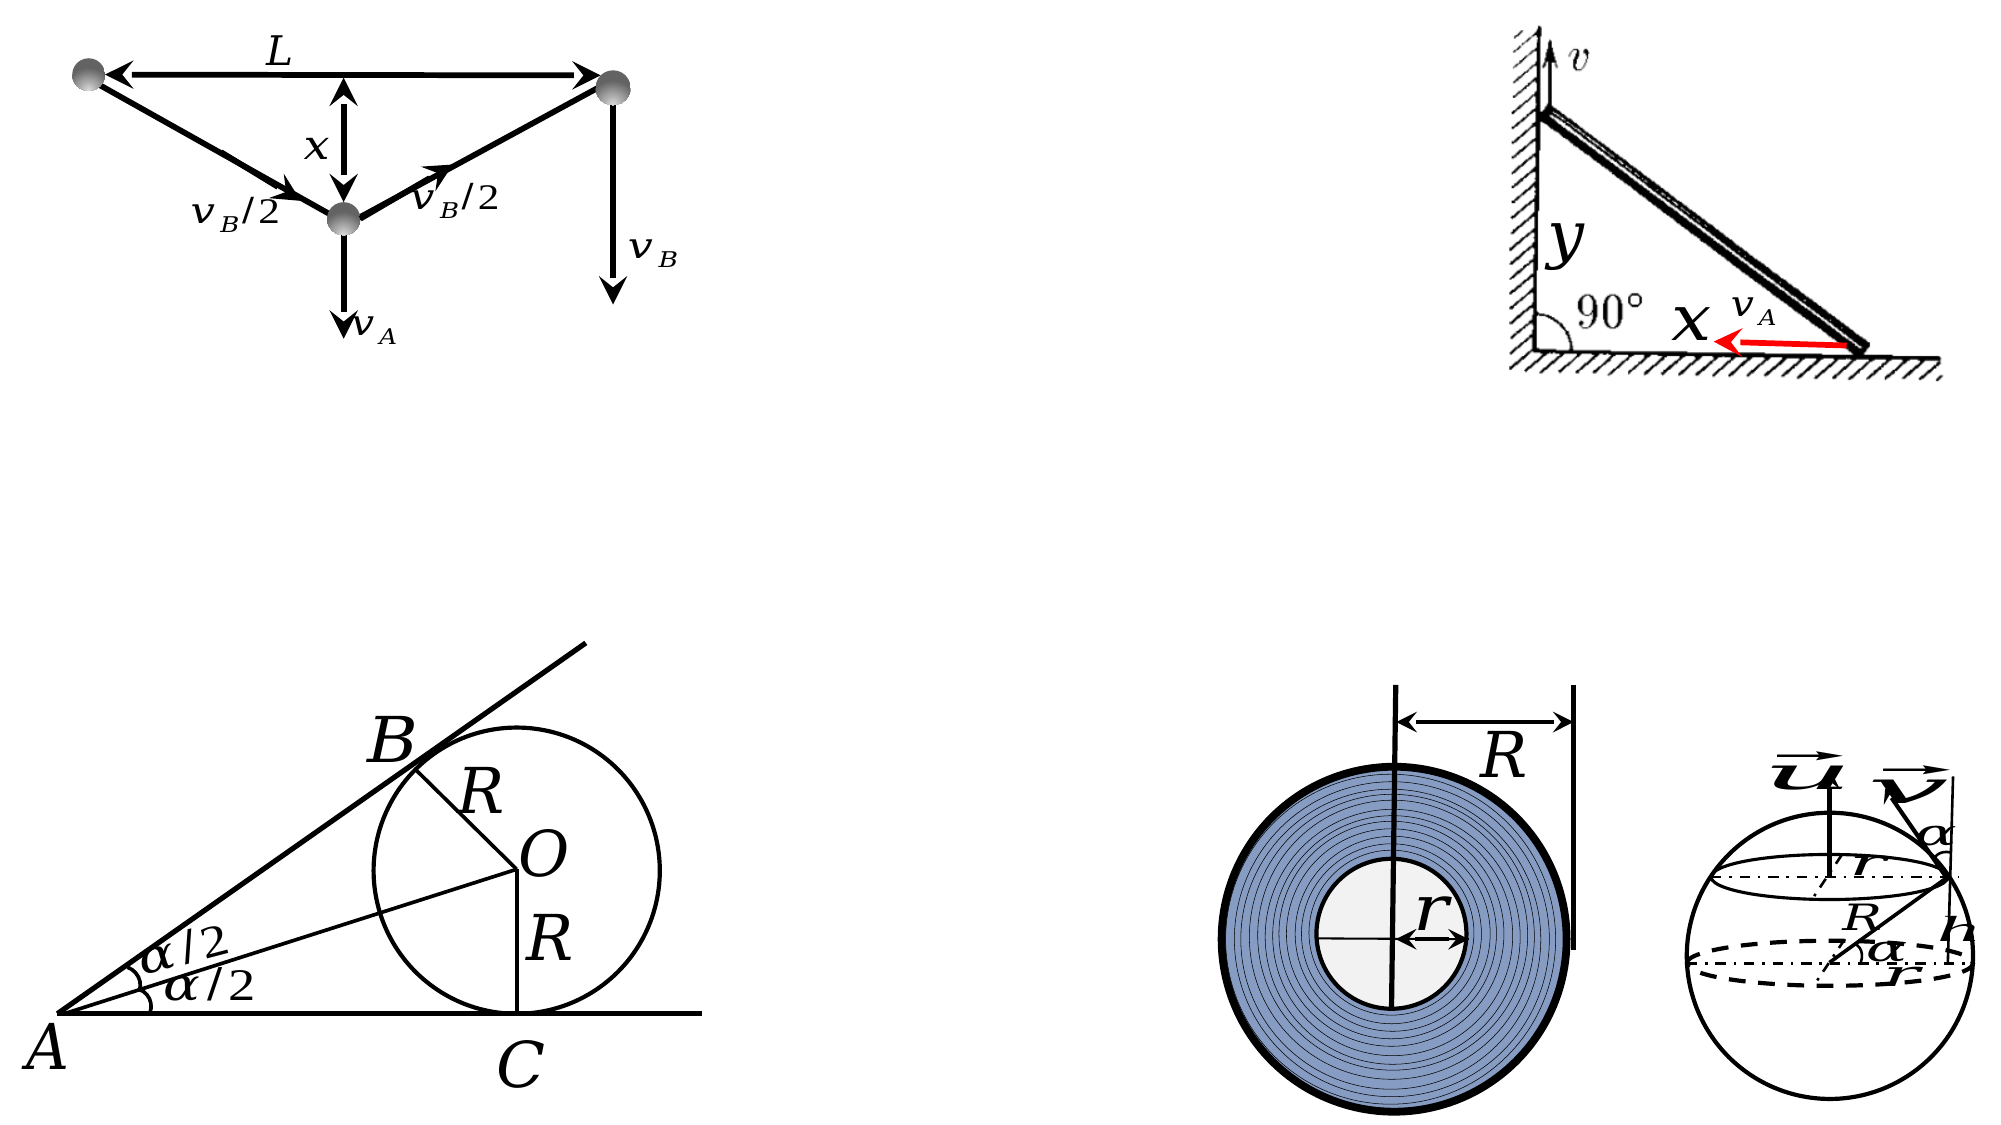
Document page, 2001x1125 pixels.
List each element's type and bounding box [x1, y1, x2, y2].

text_box [1221, 684, 1574, 1112]
text_box [1488, 14, 1974, 390]
text_box [18, 642, 702, 1103]
text_box [1686, 749, 1982, 1099]
text_box [72, 29, 678, 350]
